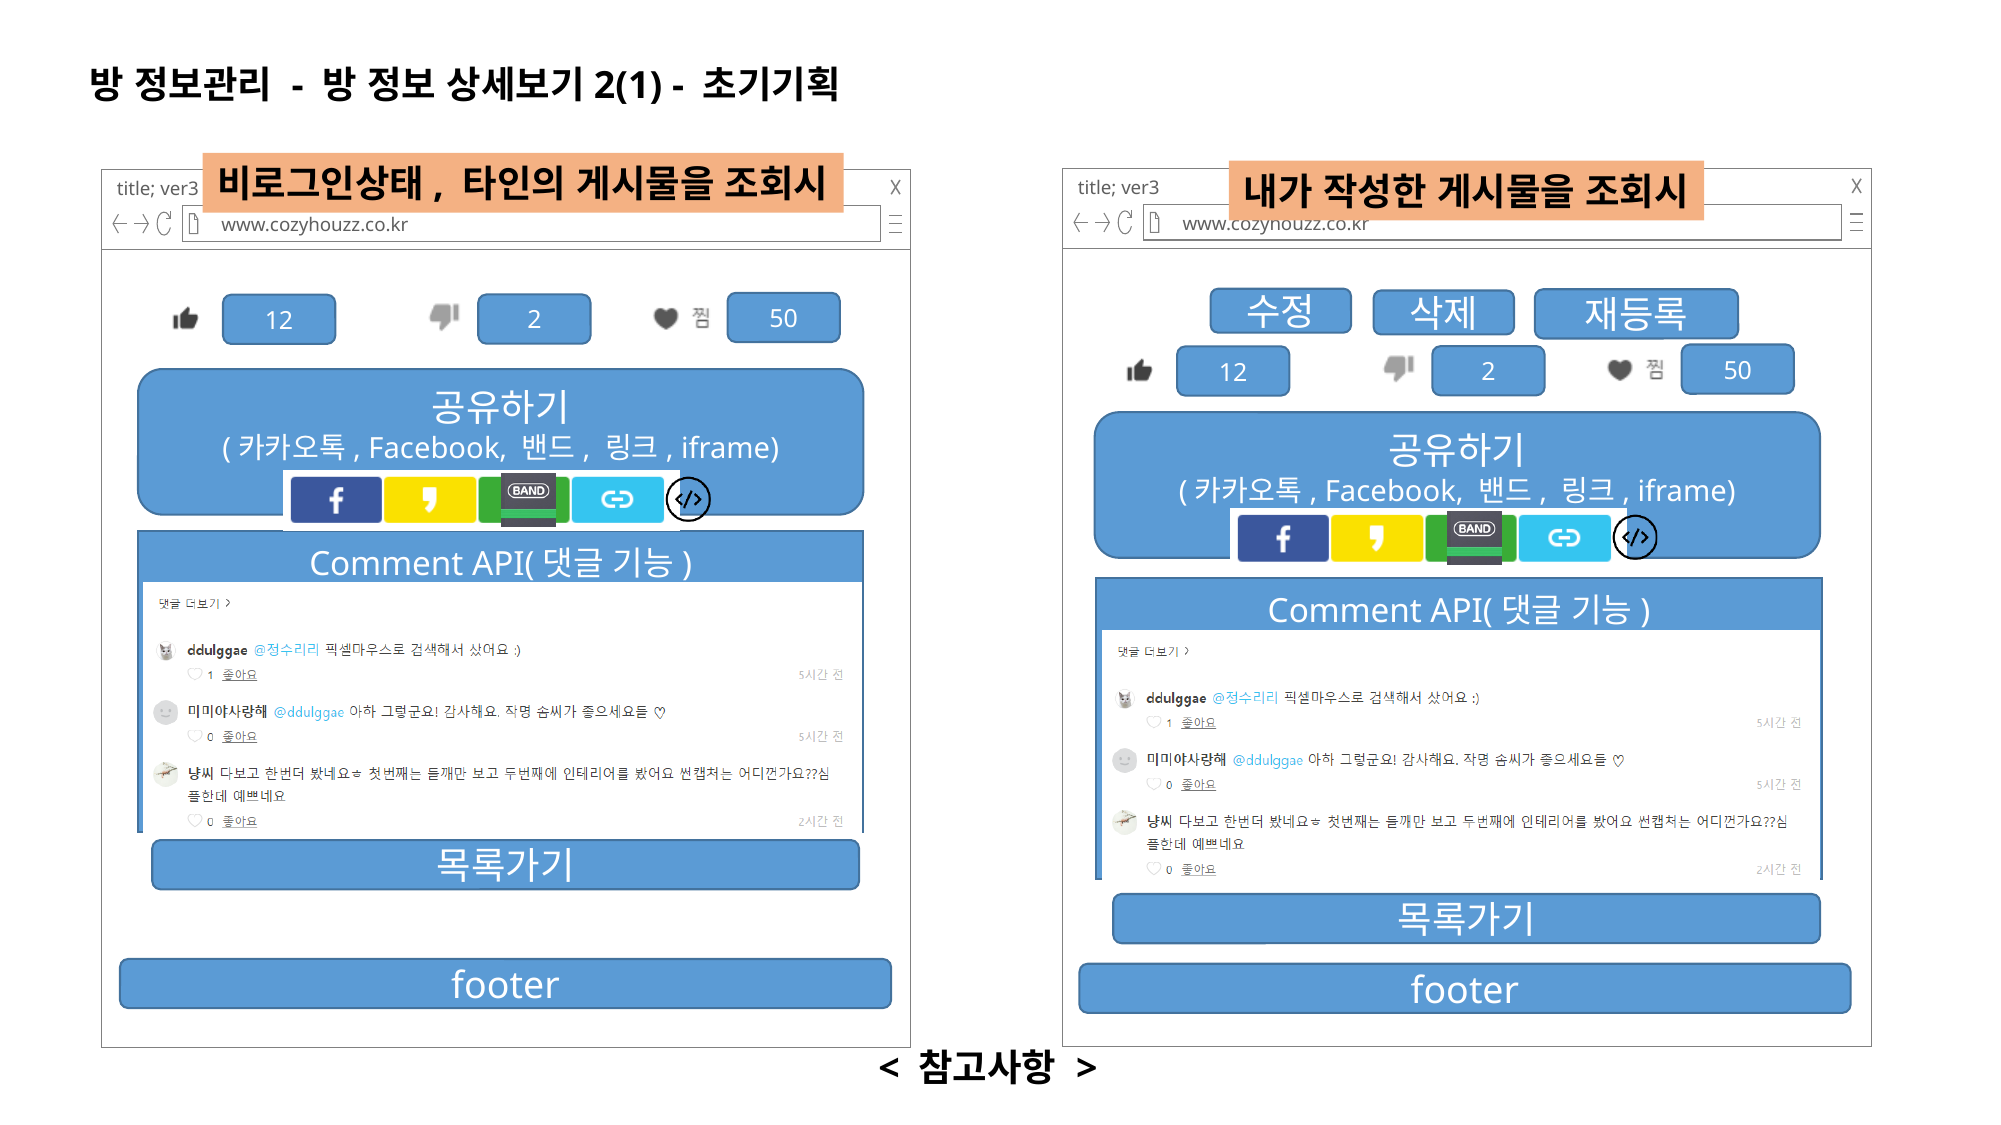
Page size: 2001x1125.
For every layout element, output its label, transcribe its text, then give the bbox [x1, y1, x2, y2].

picture [1375, 351, 1423, 388]
text_box 방 정보관리 - 방 정보 상세보기2(1) - 초기기획 [74, 53, 921, 159]
text_box < 참고사항 > 댓글기능은 자체구현예정, 아직은 삽입하지말자 목록보기 구현시, 이전 리스트 상태로 돌아가야한다 (단순히 list로 돌아가는게 아닌 이전 page로, 이전 검색조건으로 돌아가야함 [505, 1036, 1471, 1125]
picture [1102, 630, 1820, 884]
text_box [1062, 168, 1872, 1047]
picture [143, 582, 862, 837]
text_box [283, 470, 712, 531]
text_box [1230, 508, 1658, 570]
picture [644, 302, 728, 338]
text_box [101, 169, 911, 1048]
picture [170, 303, 203, 336]
picture [1124, 355, 1157, 388]
picture [1598, 354, 1682, 389]
text_box 비로그인상태, 타인의 게시물을 조회시 [202, 152, 844, 169]
picture [421, 299, 468, 336]
text_box 내가 작성한 게시물을 조회시 [1228, 160, 1705, 168]
